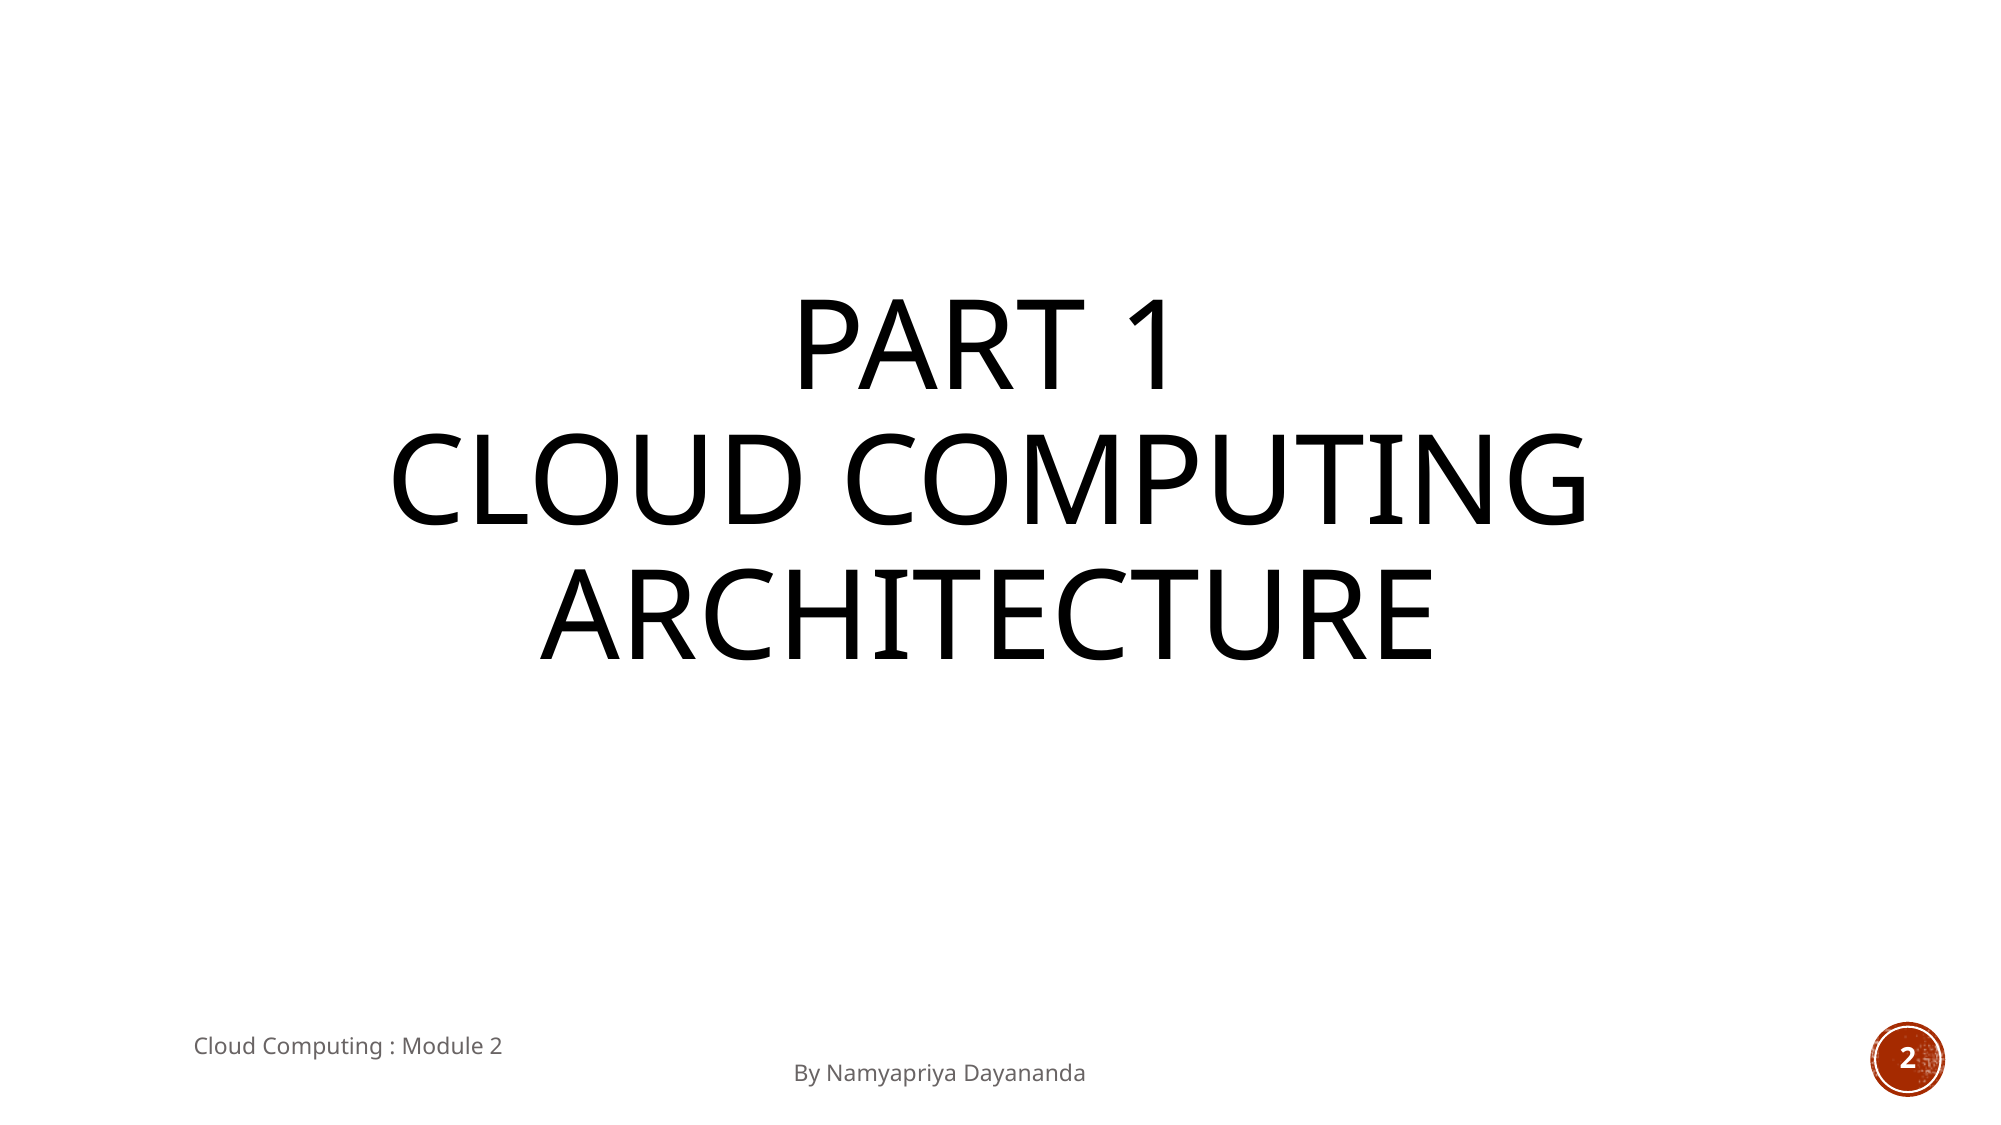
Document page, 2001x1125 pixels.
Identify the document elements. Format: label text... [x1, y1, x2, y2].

slide_number 2 [1855, 1028, 1961, 1089]
text_box Part 1 CLOUD COMPUTING ARCHITECTURE [172, 234, 1808, 733]
footer Cloud Computing : Module 2 By Namyapriya Dayananda [178, 1028, 1853, 1089]
